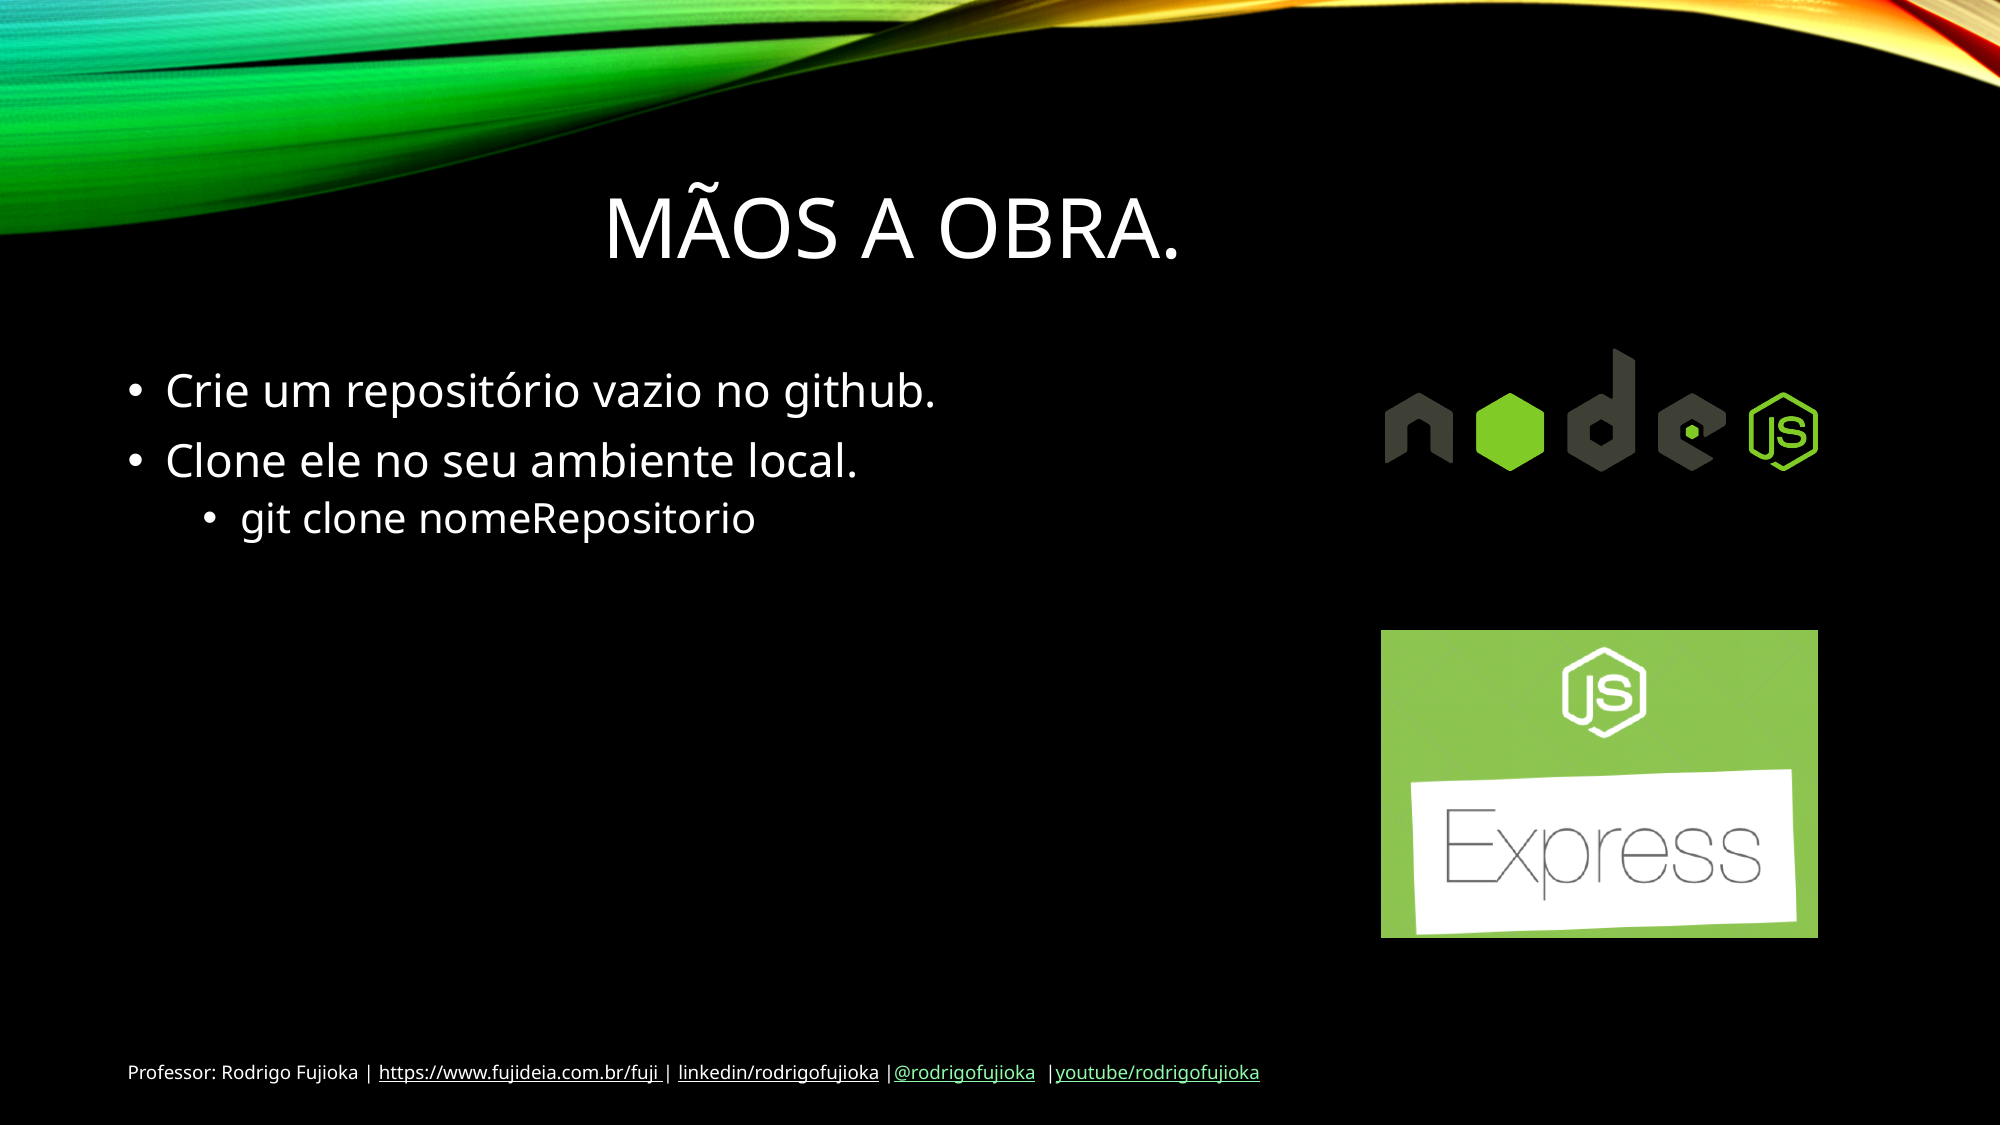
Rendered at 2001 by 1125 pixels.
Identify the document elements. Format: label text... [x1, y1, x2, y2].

list Crie um repositório vazio no github. Clone ele no seu ambiente local. git clone nomeRepositorio [112, 360, 1224, 1021]
picture [1384, 348, 1818, 472]
title Mãos a obra. [112, 125, 1221, 338]
footer Professor: Rodrigo Fujioka | https://www.fujideia.com.br/fuji | linkedin/rodrigofujioka |@rodrigofujioka |youtube/rodrigofujioka [112, 1042, 1388, 1103]
picture [0, 0, 2000, 237]
picture [1381, 630, 1818, 939]
